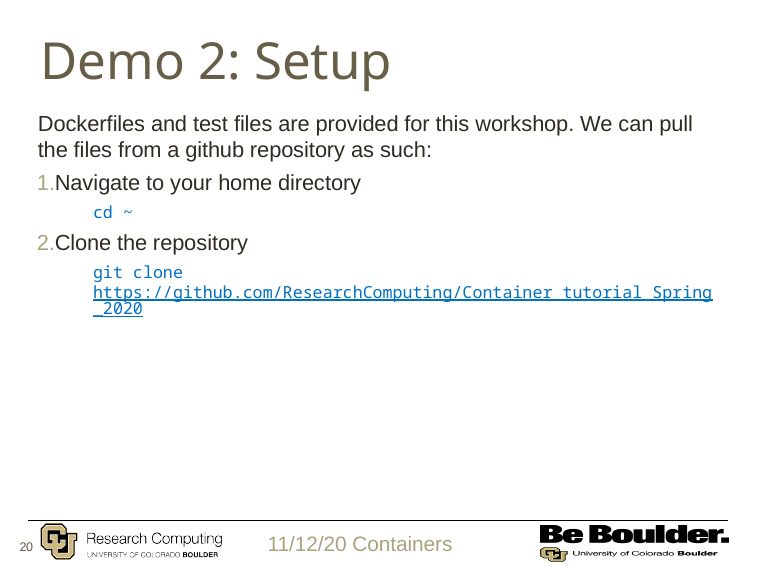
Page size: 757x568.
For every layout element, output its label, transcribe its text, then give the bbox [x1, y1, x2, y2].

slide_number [265, 530, 489, 556]
title Demo 2: Setup [40, 28, 686, 102]
picture [540, 525, 729, 562]
slide_number 20 [15, 539, 35, 562]
picture [40, 523, 222, 560]
text_box Dockerfiles and test files are provided for this workshop. We can pull the files from a github repository as such: Navigate to your home directory cd ~ Clone the repository git clone https://github.com/ResearchComputing/Container_tutorial_Spring_2020 [36, 102, 716, 305]
